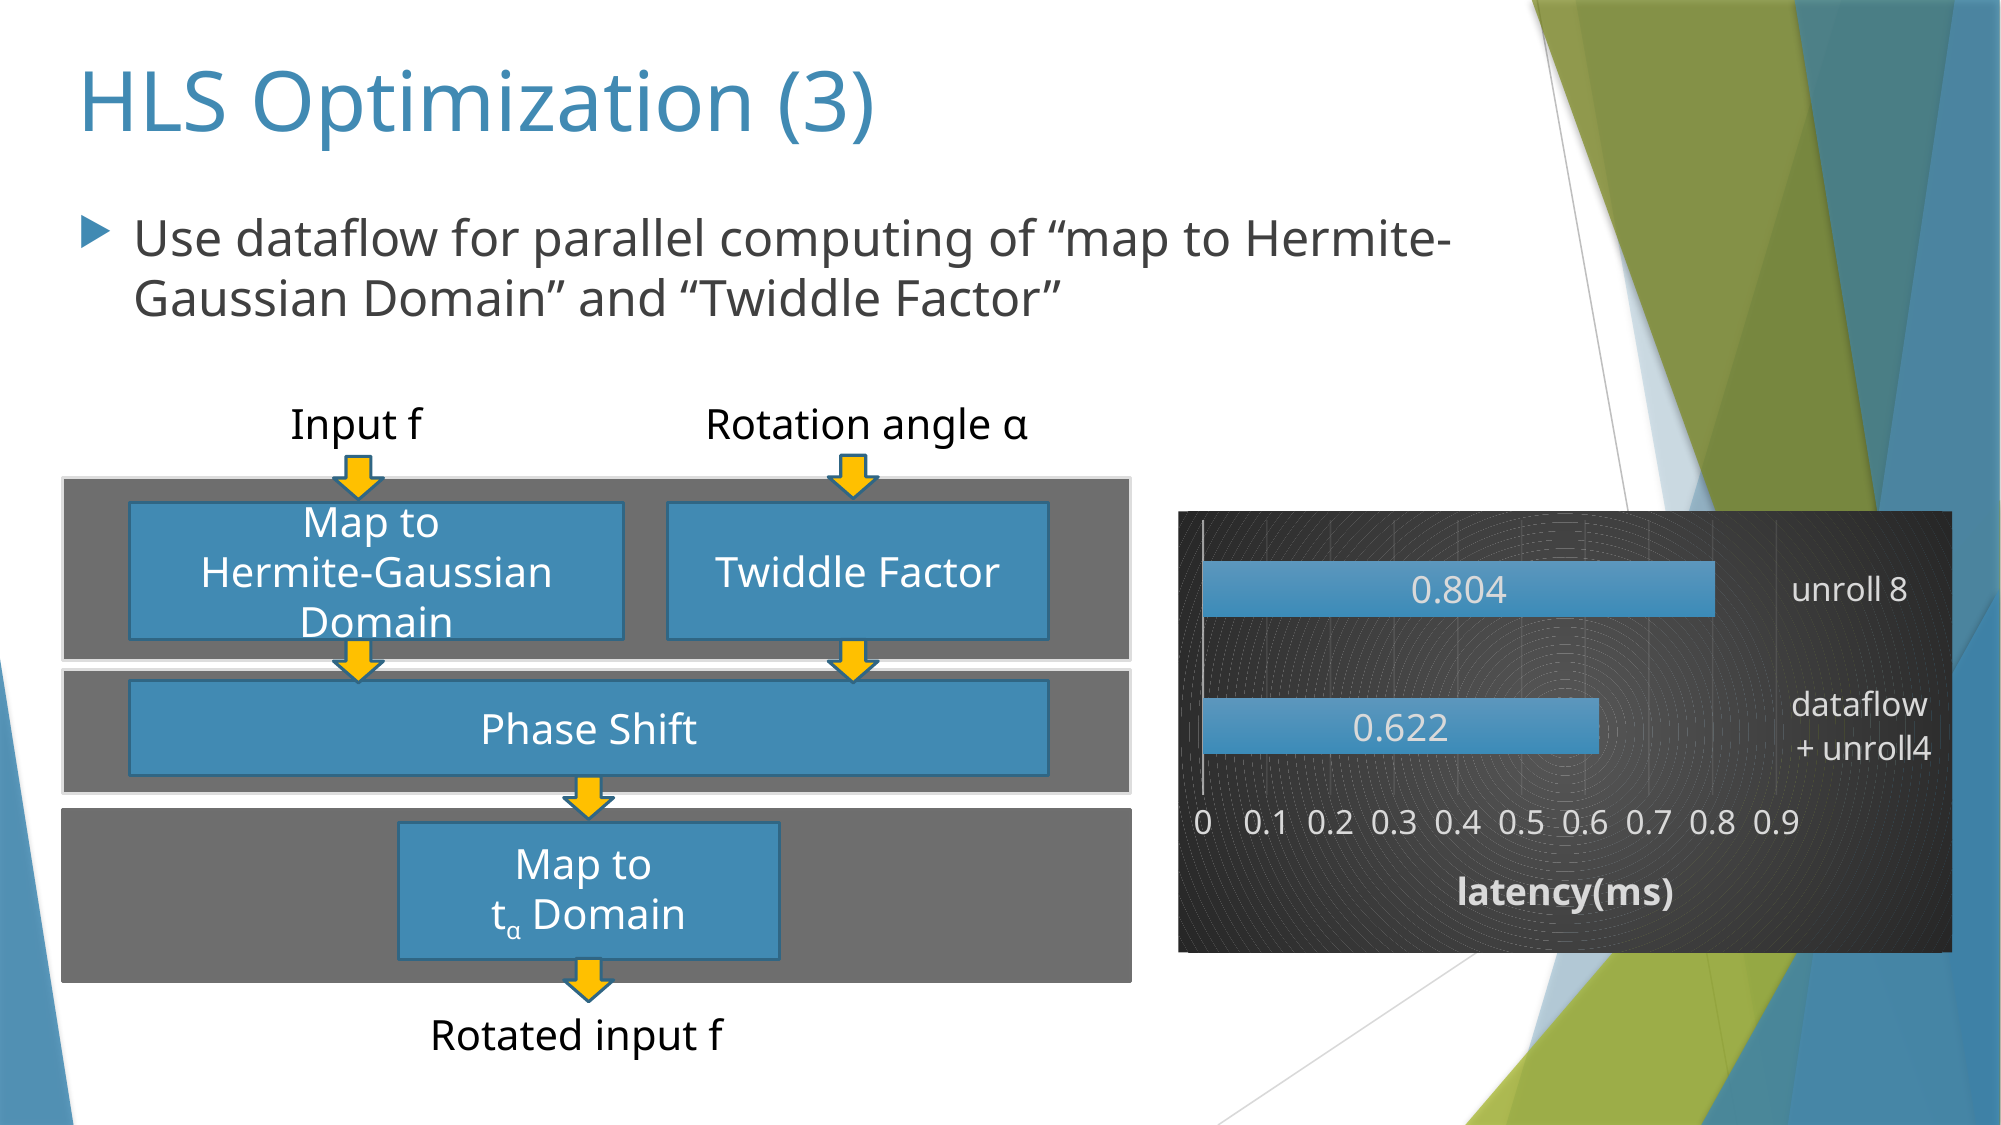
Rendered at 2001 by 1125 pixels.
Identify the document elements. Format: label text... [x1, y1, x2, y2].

list Use dataflow for parallel computing of “map to Hermite-Gaussian Domain” and “Twiddle Factor” [62, 199, 1473, 836]
chart [1177, 510, 1953, 953]
title HLS Optimization (3) [62, 40, 1473, 199]
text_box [62, 389, 1132, 1065]
